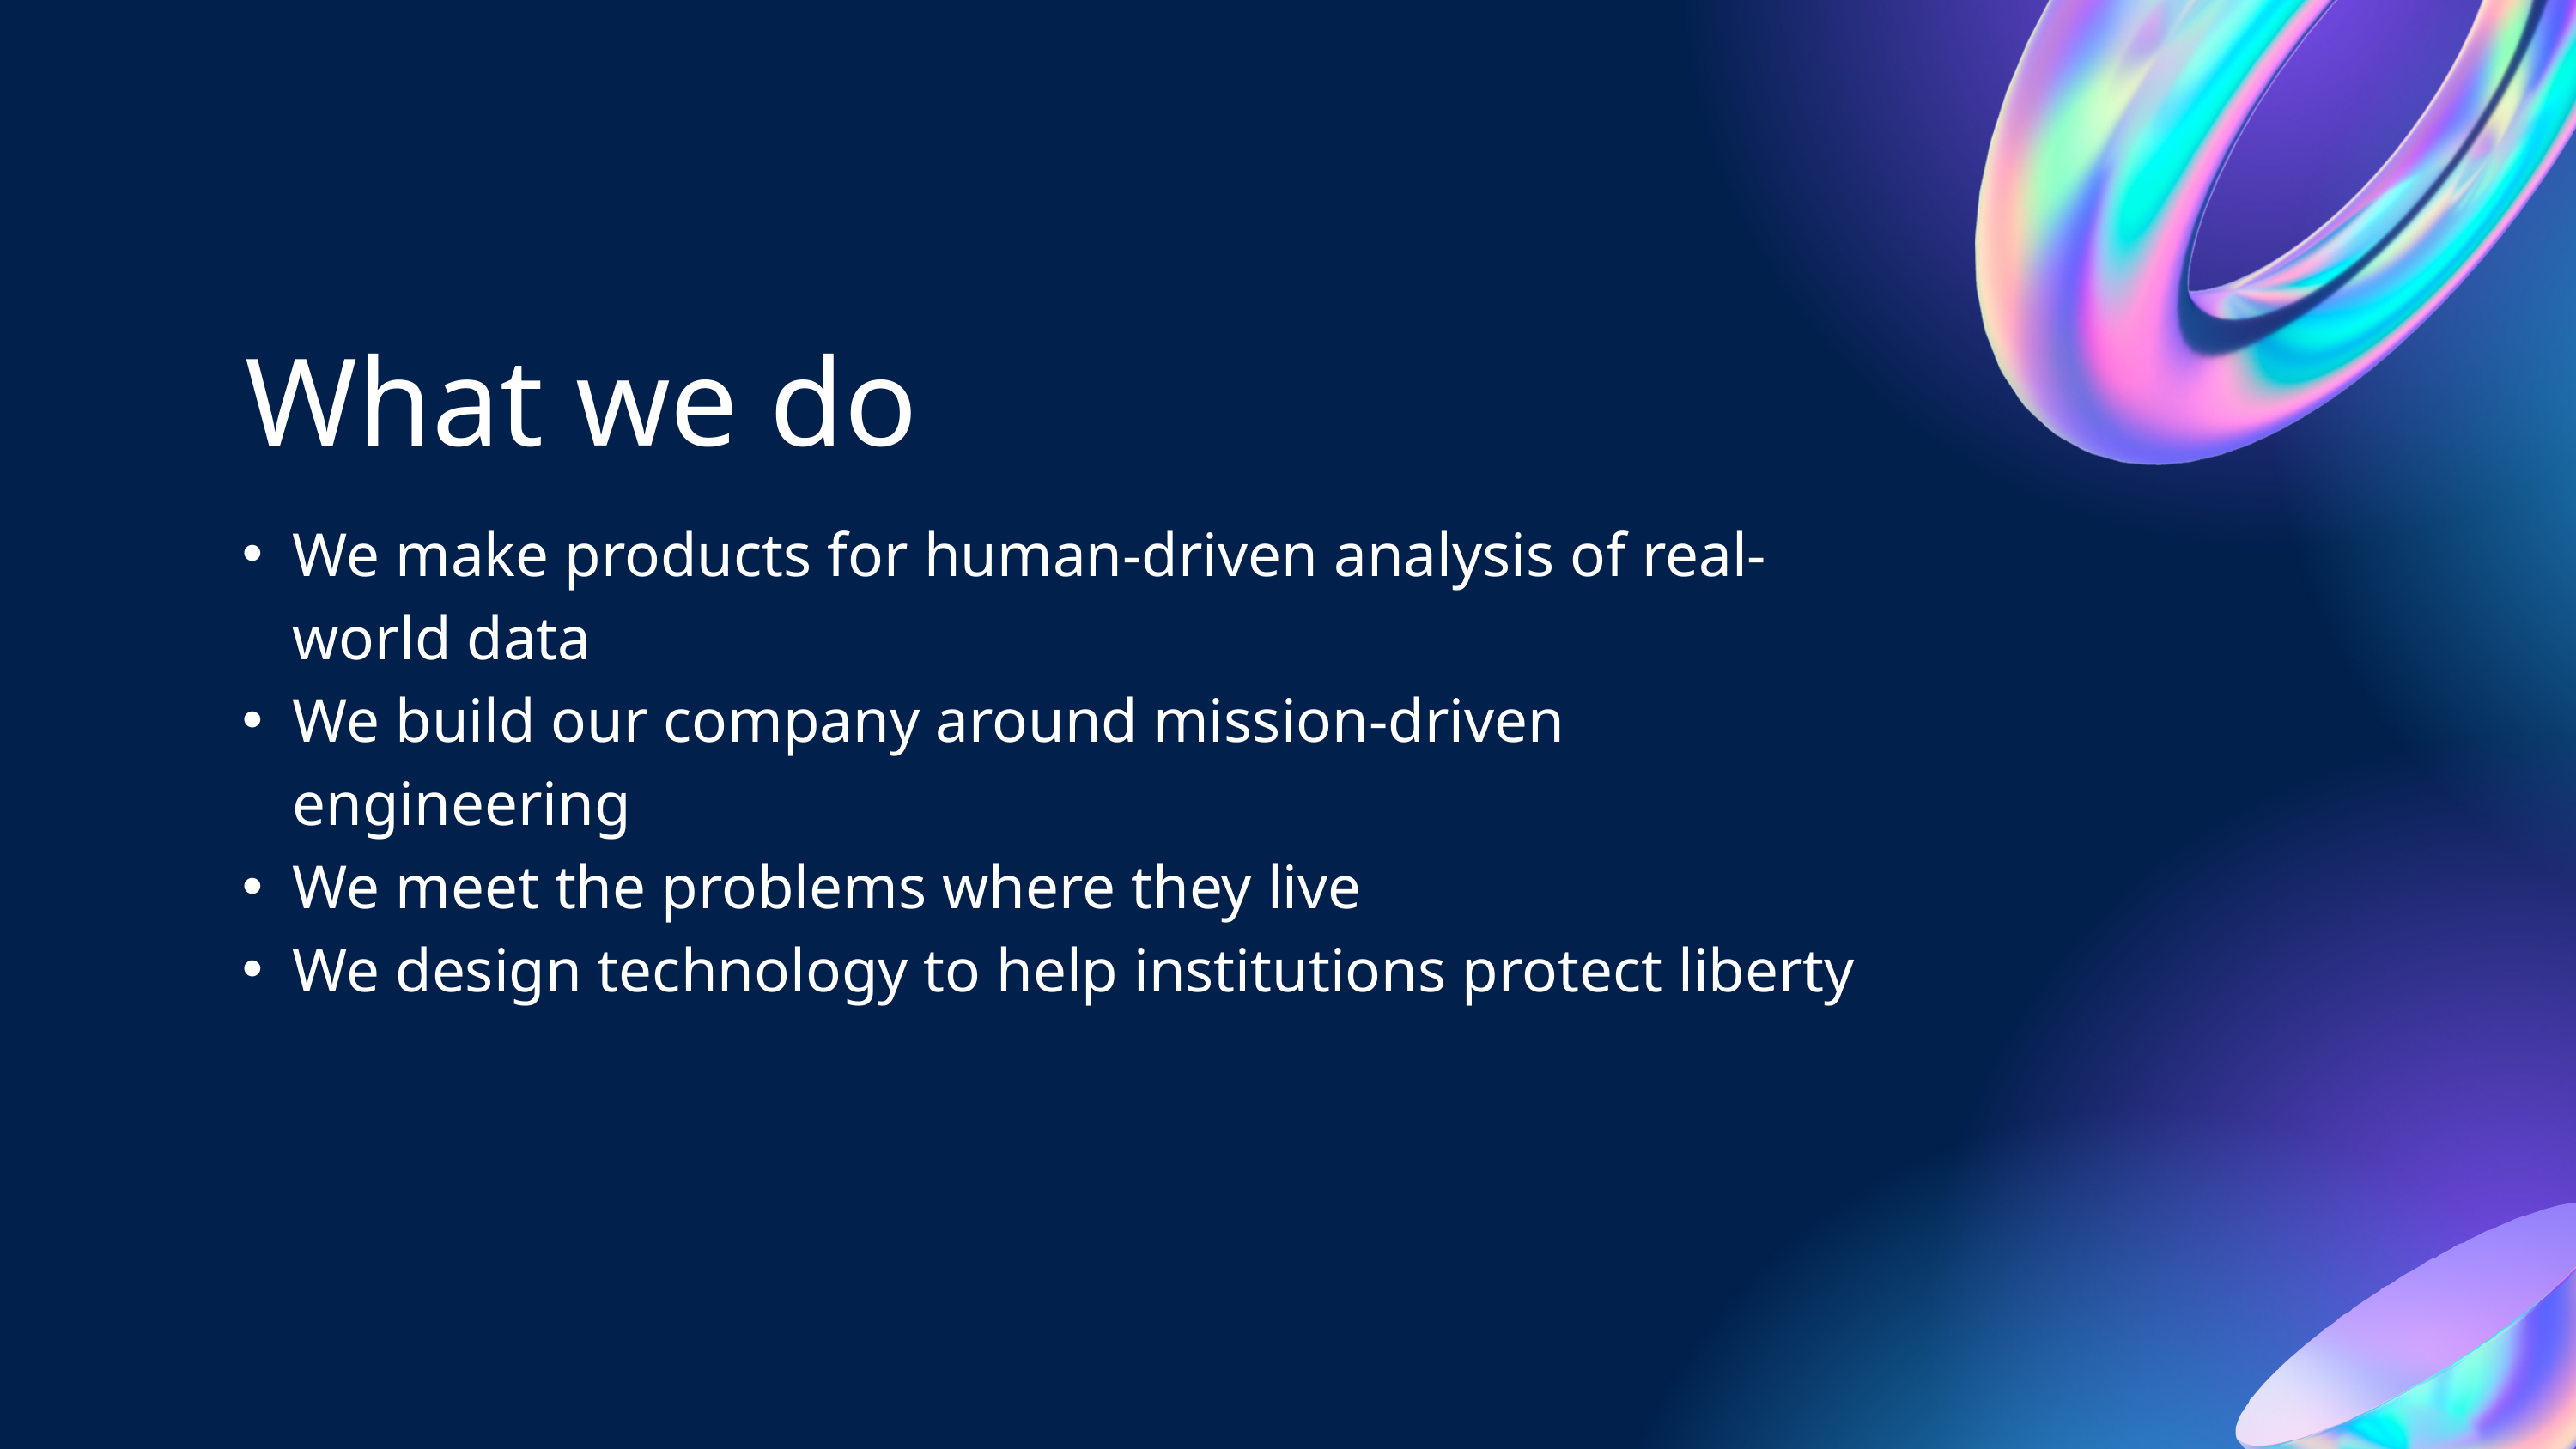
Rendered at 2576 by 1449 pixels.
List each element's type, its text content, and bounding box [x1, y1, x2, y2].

text_box [1974, 0, 2576, 466]
text_box [1866, 676, 2576, 1052]
text_box [1616, 0, 2214, 611]
text_box [2214, 466, 2576, 676]
text_box [1534, 1052, 2576, 1449]
text_box We make products for human-driven analysis of real-world data We build our company around mission-driven engineering We meet the problems where they live We design technology to help institutions protect liberty [191, 505, 1867, 1004]
text_box What we do [245, 300, 1813, 470]
text_box [2235, 1202, 2576, 1449]
